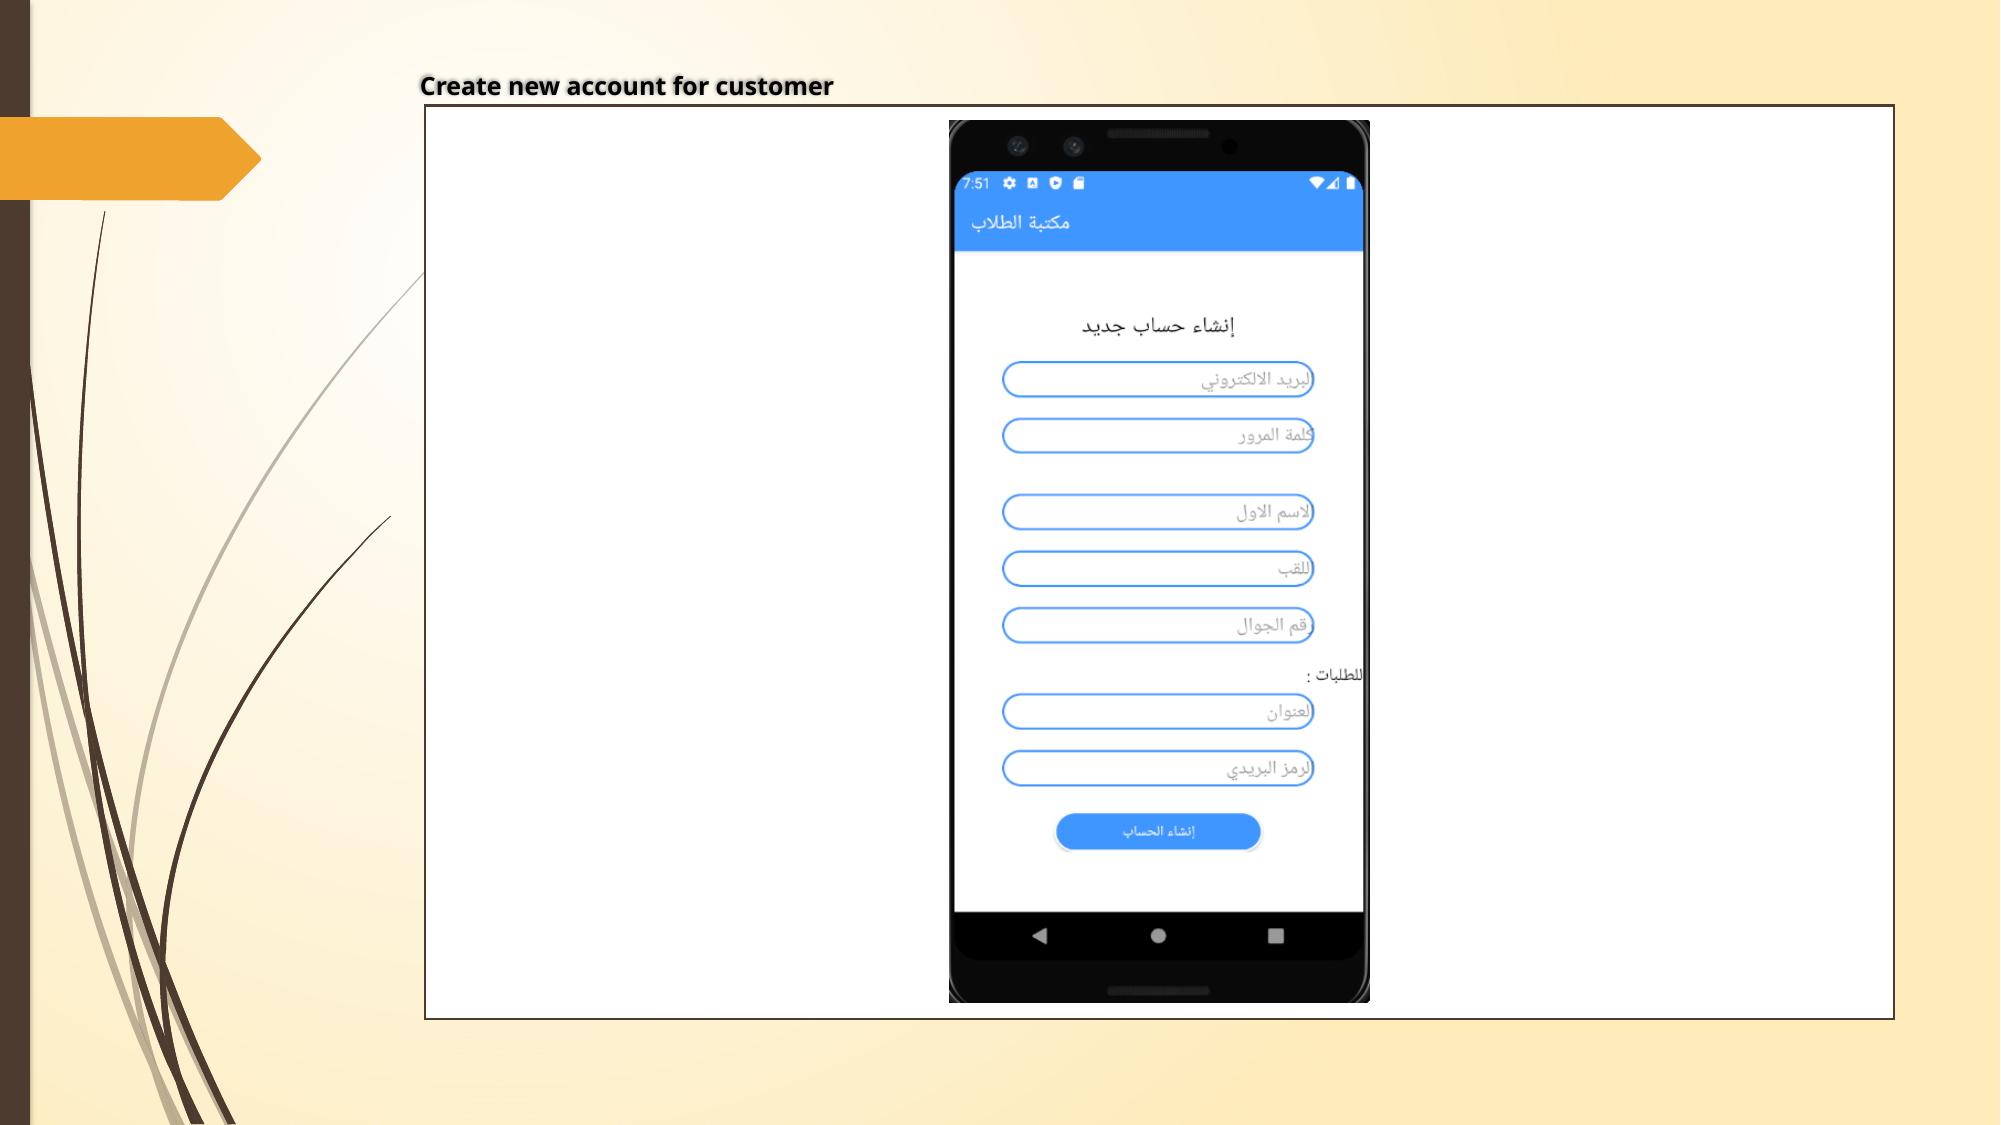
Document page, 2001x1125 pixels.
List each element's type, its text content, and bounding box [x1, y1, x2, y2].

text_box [395, 37, 468, 1125]
picture [949, 120, 1370, 1003]
text_box [472, 104, 1896, 1021]
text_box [4, 0, 392, 1125]
text_box Create new account for customer [472, 62, 857, 149]
